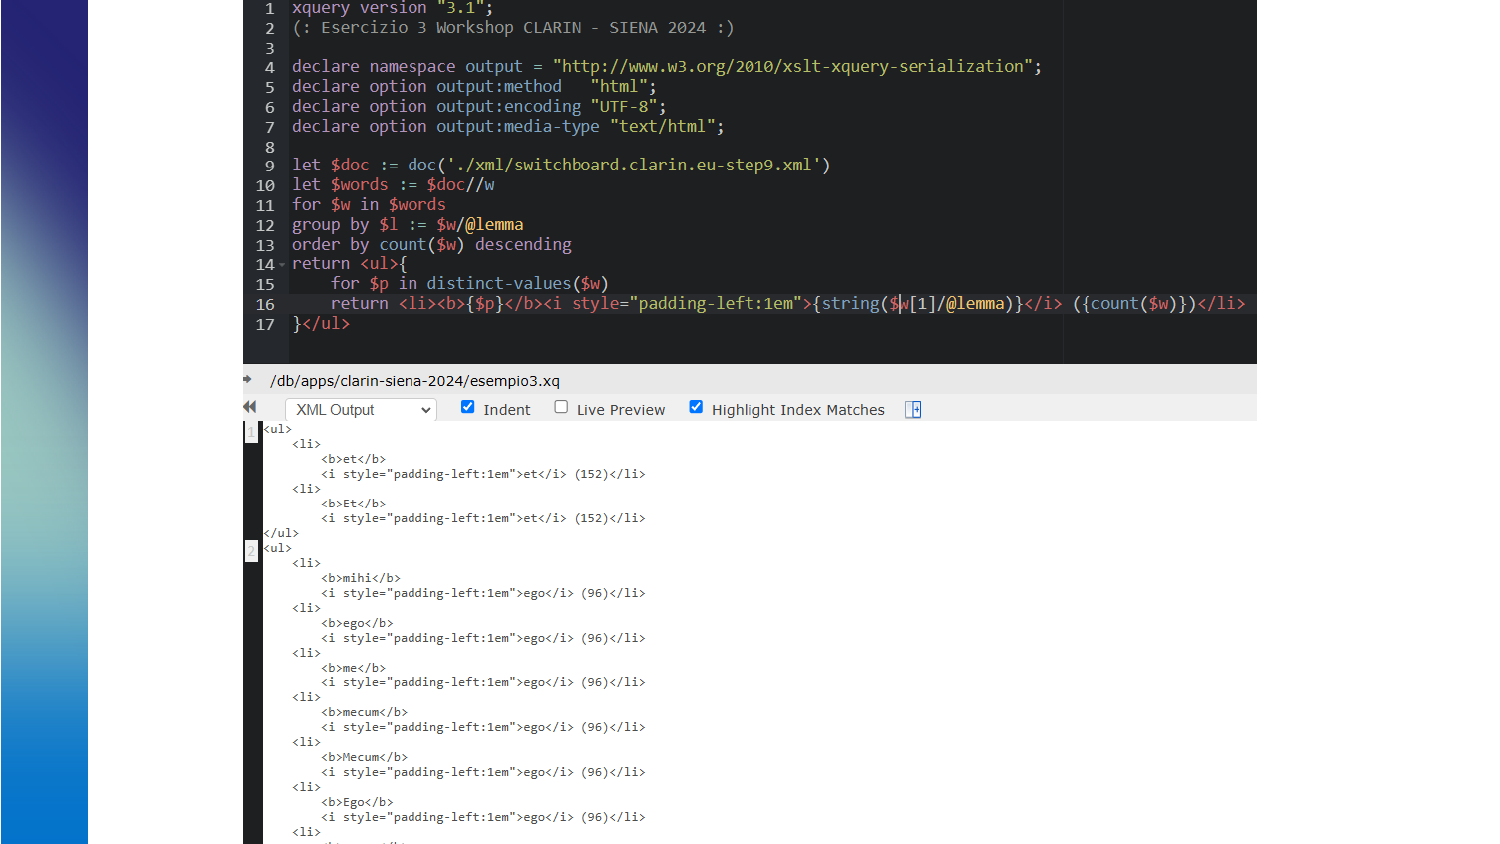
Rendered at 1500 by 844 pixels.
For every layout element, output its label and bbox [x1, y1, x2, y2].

picture [243, 0, 1257, 844]
picture [1, 0, 89, 844]
